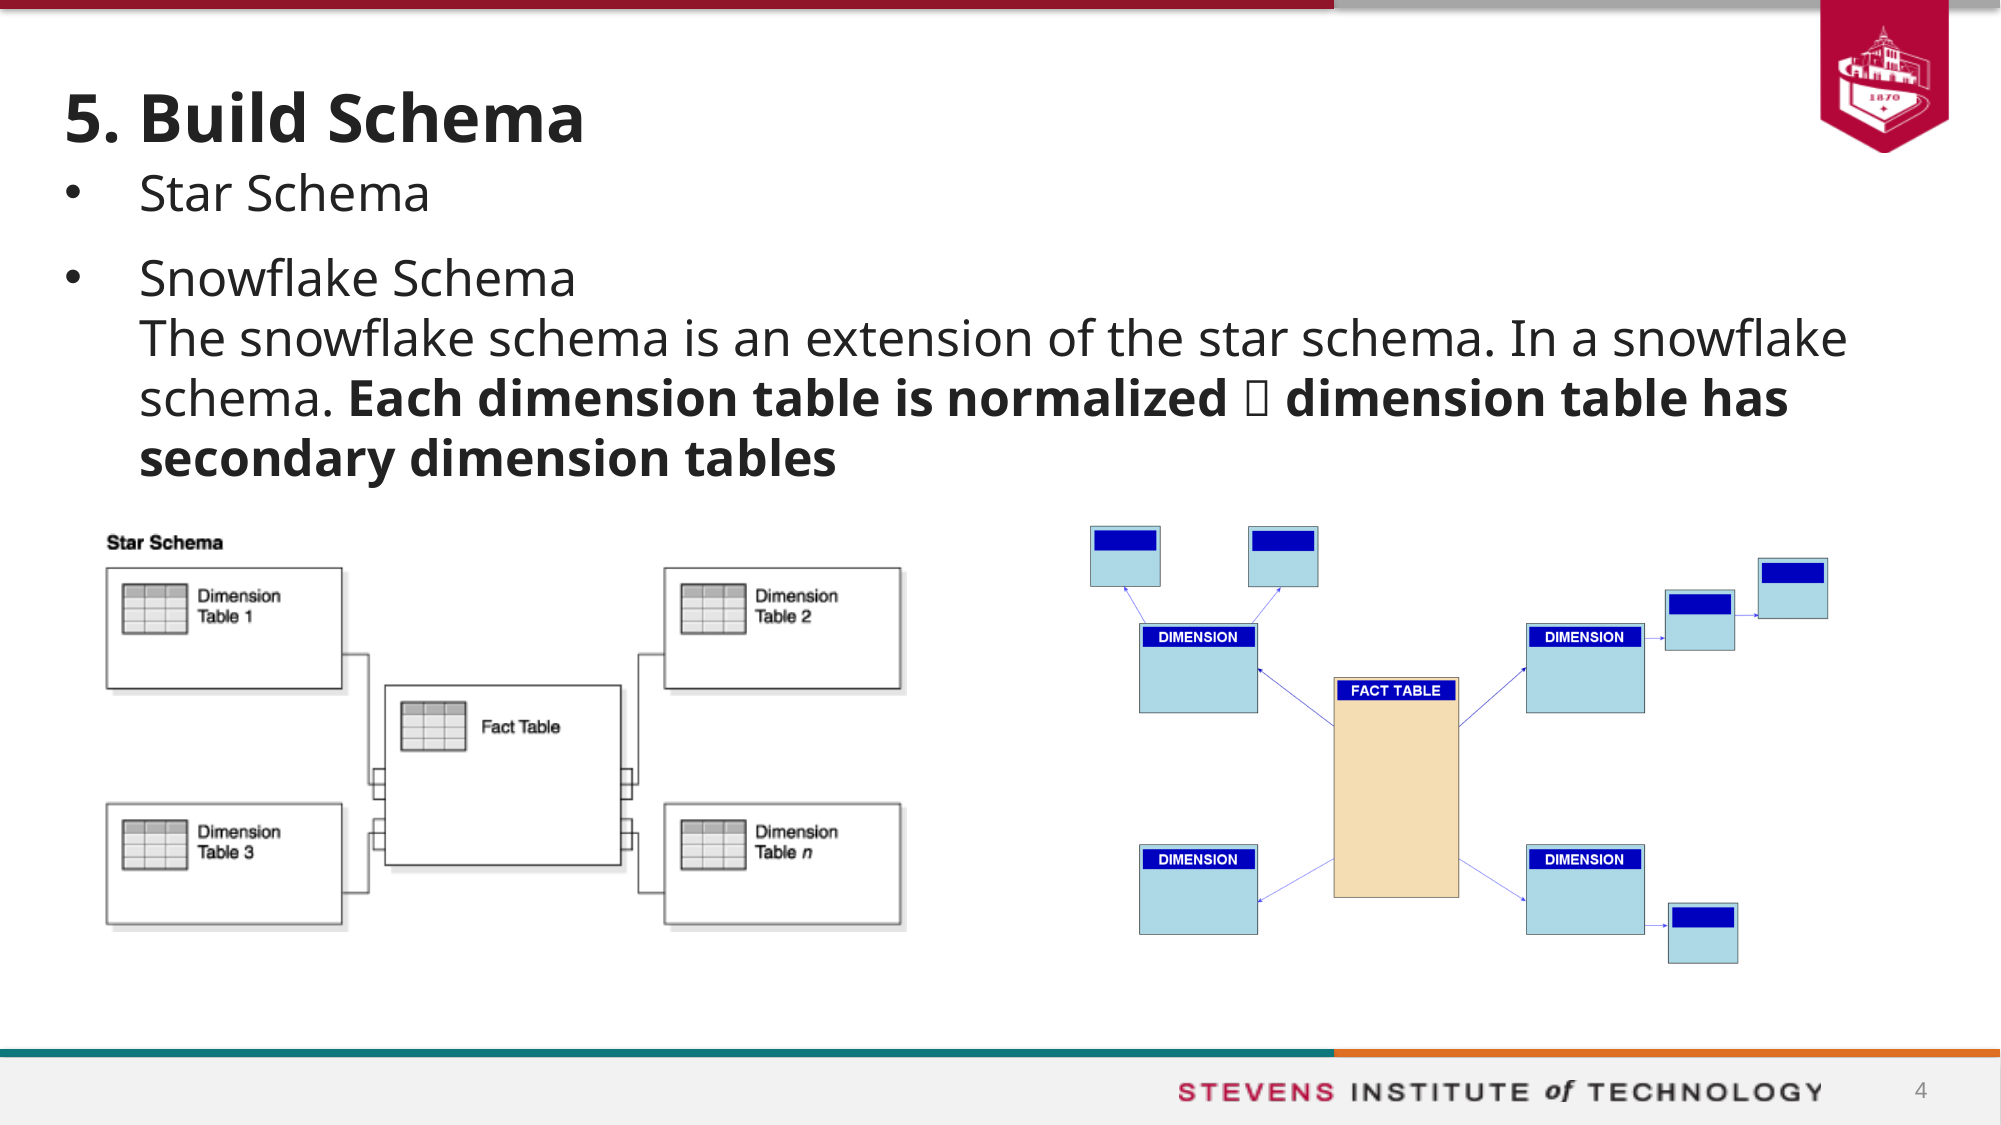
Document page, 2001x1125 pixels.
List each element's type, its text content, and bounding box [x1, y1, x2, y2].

picture [1086, 521, 1830, 967]
slide_number 4 [1869, 1059, 1974, 1120]
list Star Schema Snowflake Schema The snowflake schema is an extension of the star schema. In a snowflake schema. Each dimension table is normalized  dimension table has secondary dimension tables [49, 153, 1951, 972]
picture [97, 533, 914, 955]
title 5. Build Schema [49, 68, 1647, 157]
